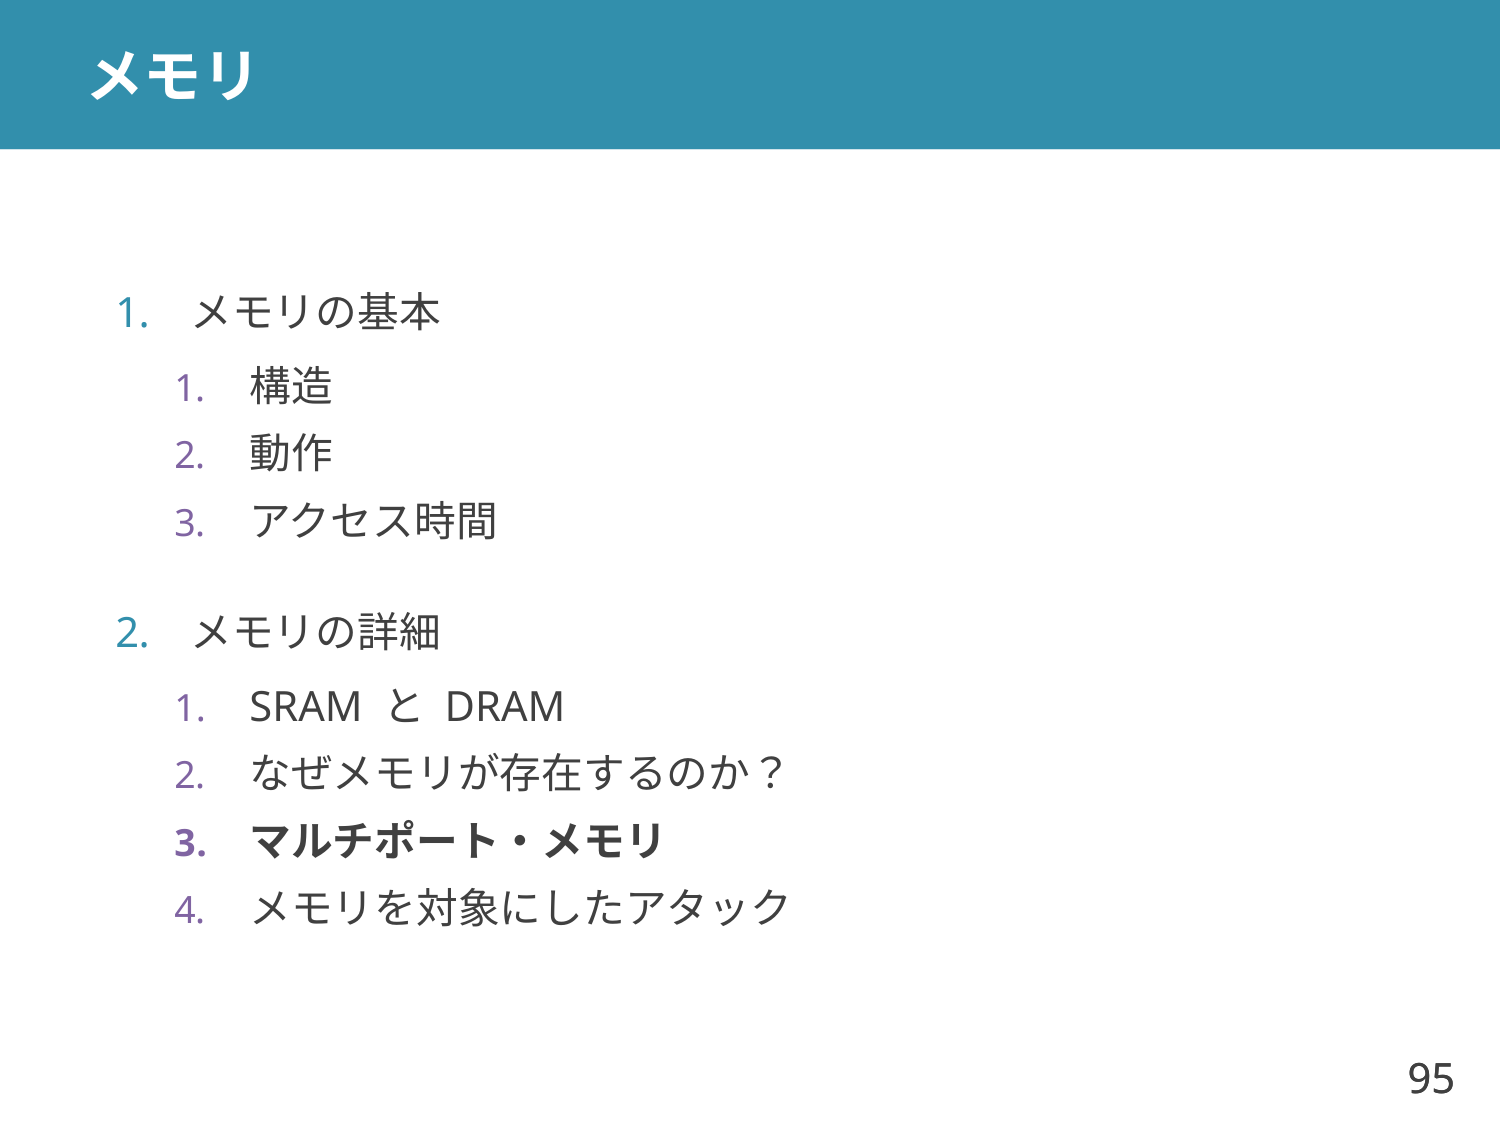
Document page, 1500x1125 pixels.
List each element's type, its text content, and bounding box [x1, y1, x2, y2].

list メモリの基本 構造 動作 アクセス時間 メモリの詳細 SRAM と DRAM なぜメモリが存在するのか？ マルチポート・メモリ メモリを対象にしたアタック [100, 178, 1459, 1036]
title メモリ [70, 0, 1500, 150]
